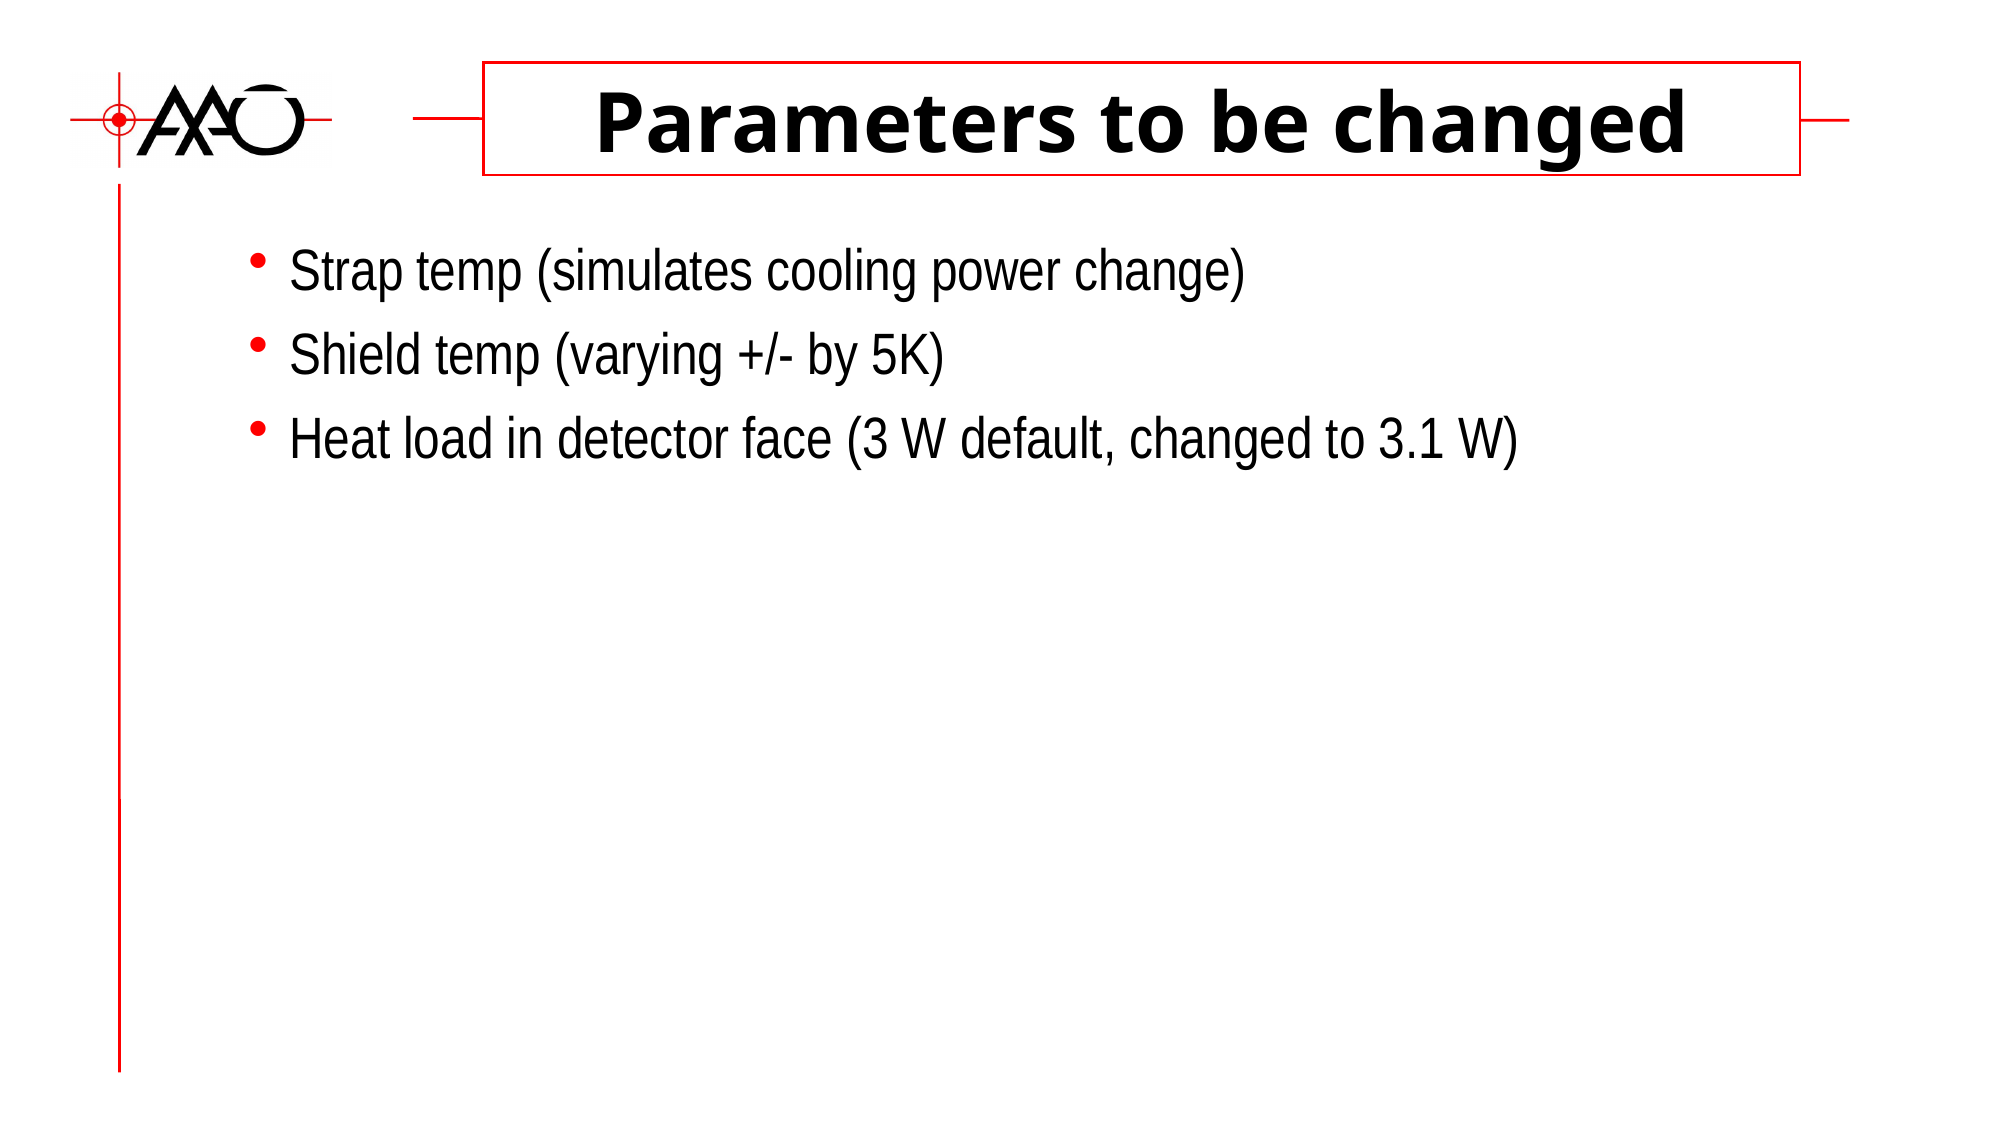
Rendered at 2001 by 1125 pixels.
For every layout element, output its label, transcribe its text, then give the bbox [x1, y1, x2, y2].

picture [70, 72, 332, 168]
title Parameters to be changed [482, 61, 1801, 176]
list Strap temp (simulates cooling power change) Shield temp (varying +/- by 5K) Heat load in detector face (3 W default, changed to 3.1 W) [233, 224, 1850, 1063]
